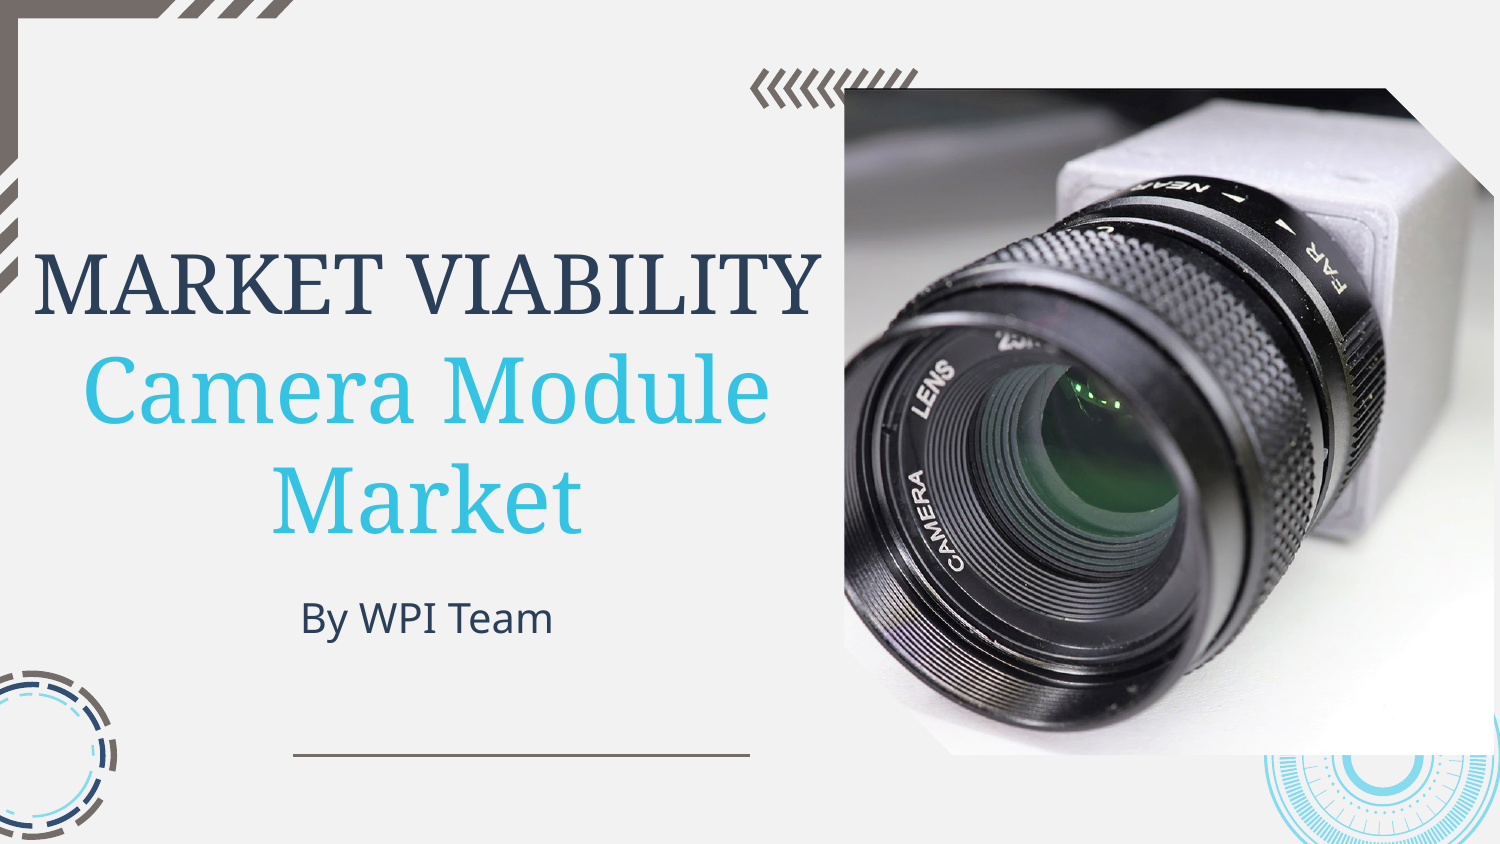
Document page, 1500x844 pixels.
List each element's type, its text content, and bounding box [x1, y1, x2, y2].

title MARKET VIABILITY Camera Module Market [15, 108, 838, 567]
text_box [1263, 636, 1500, 844]
subtitle By WPI Team [83, 576, 771, 655]
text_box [749, 67, 919, 110]
picture [844, 88, 1495, 756]
